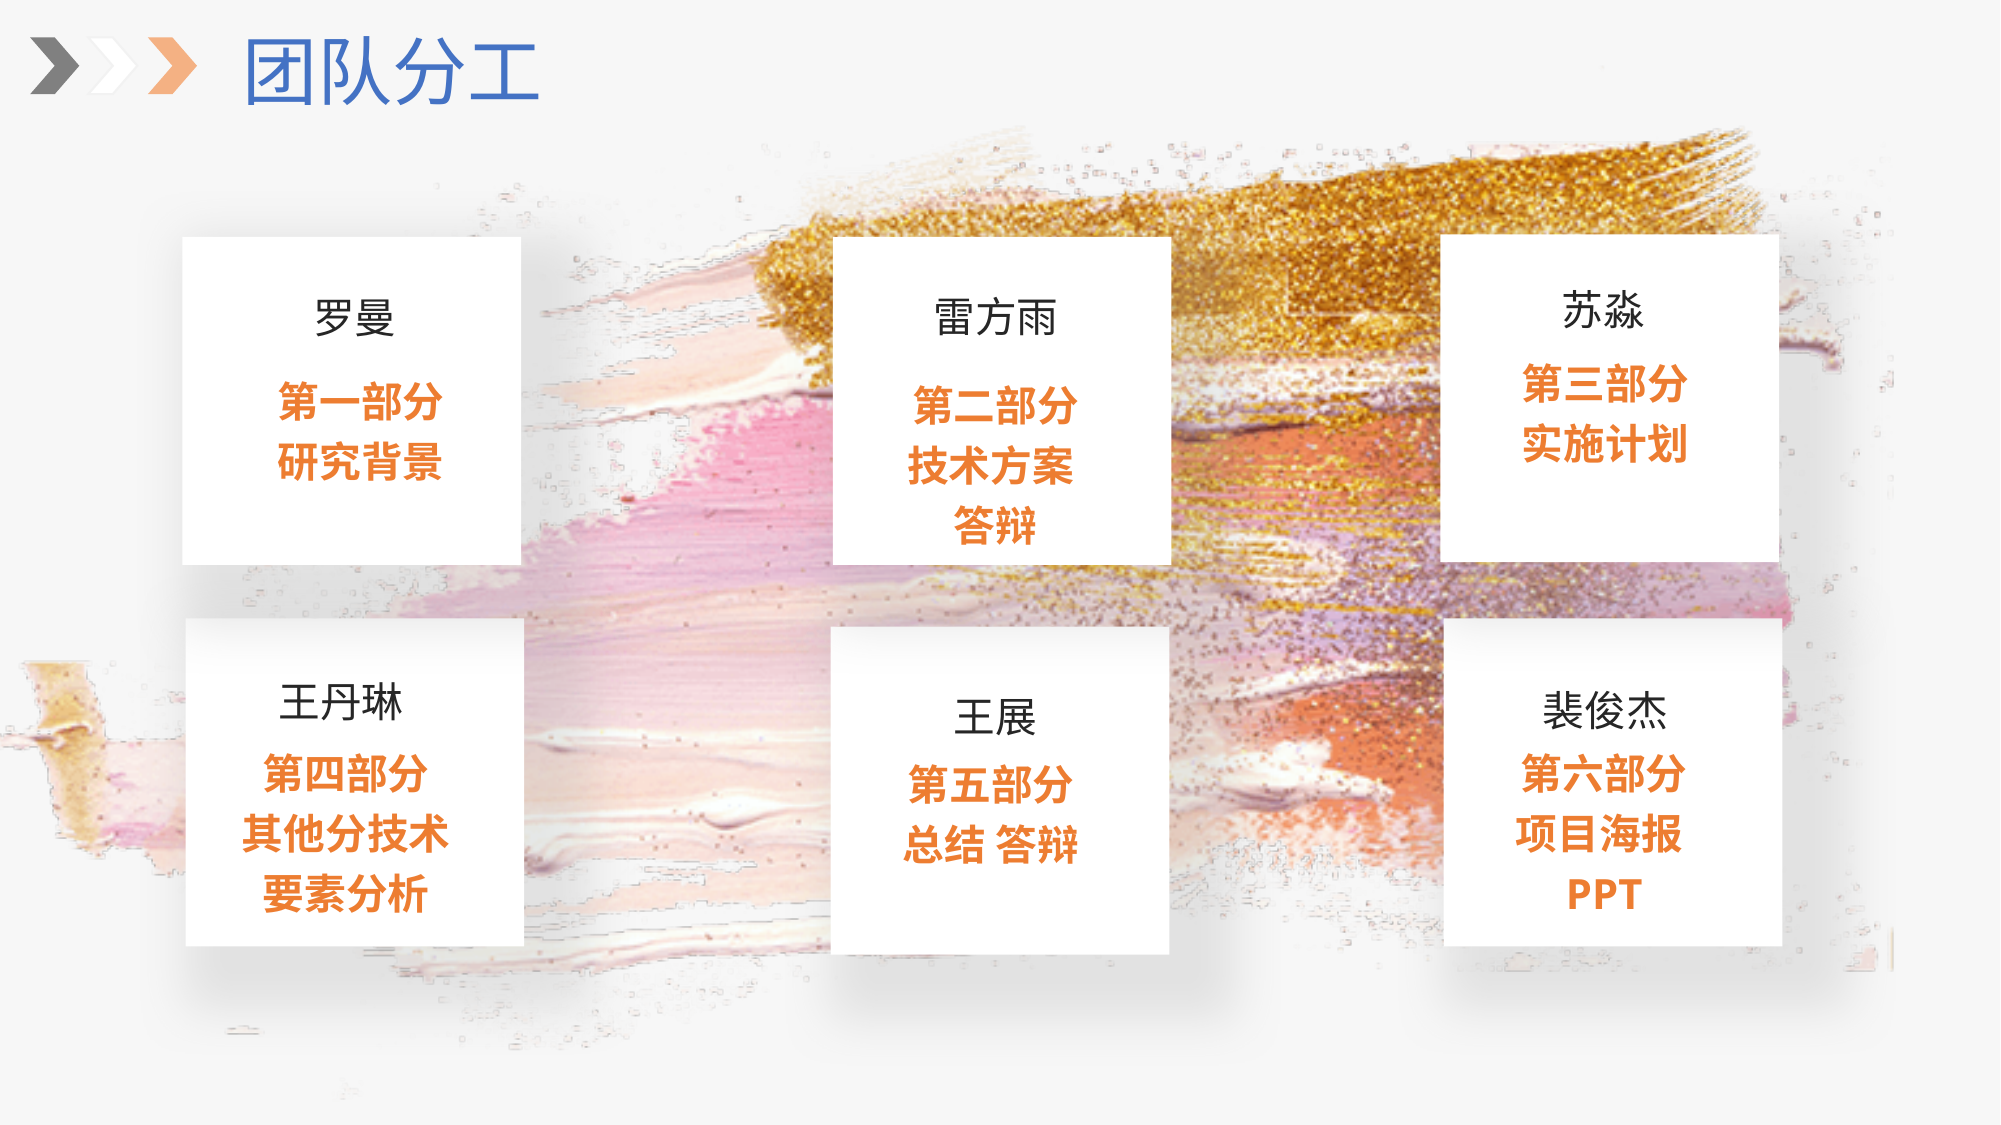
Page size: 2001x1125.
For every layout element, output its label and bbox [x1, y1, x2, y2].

text_box [171, 618, 525, 966]
picture [0, 0, 1946, 1125]
text_box [1436, 618, 1783, 966]
text_box [826, 236, 1172, 565]
text_box [182, 236, 525, 565]
text_box [1434, 234, 1780, 576]
text_box [826, 626, 1170, 955]
